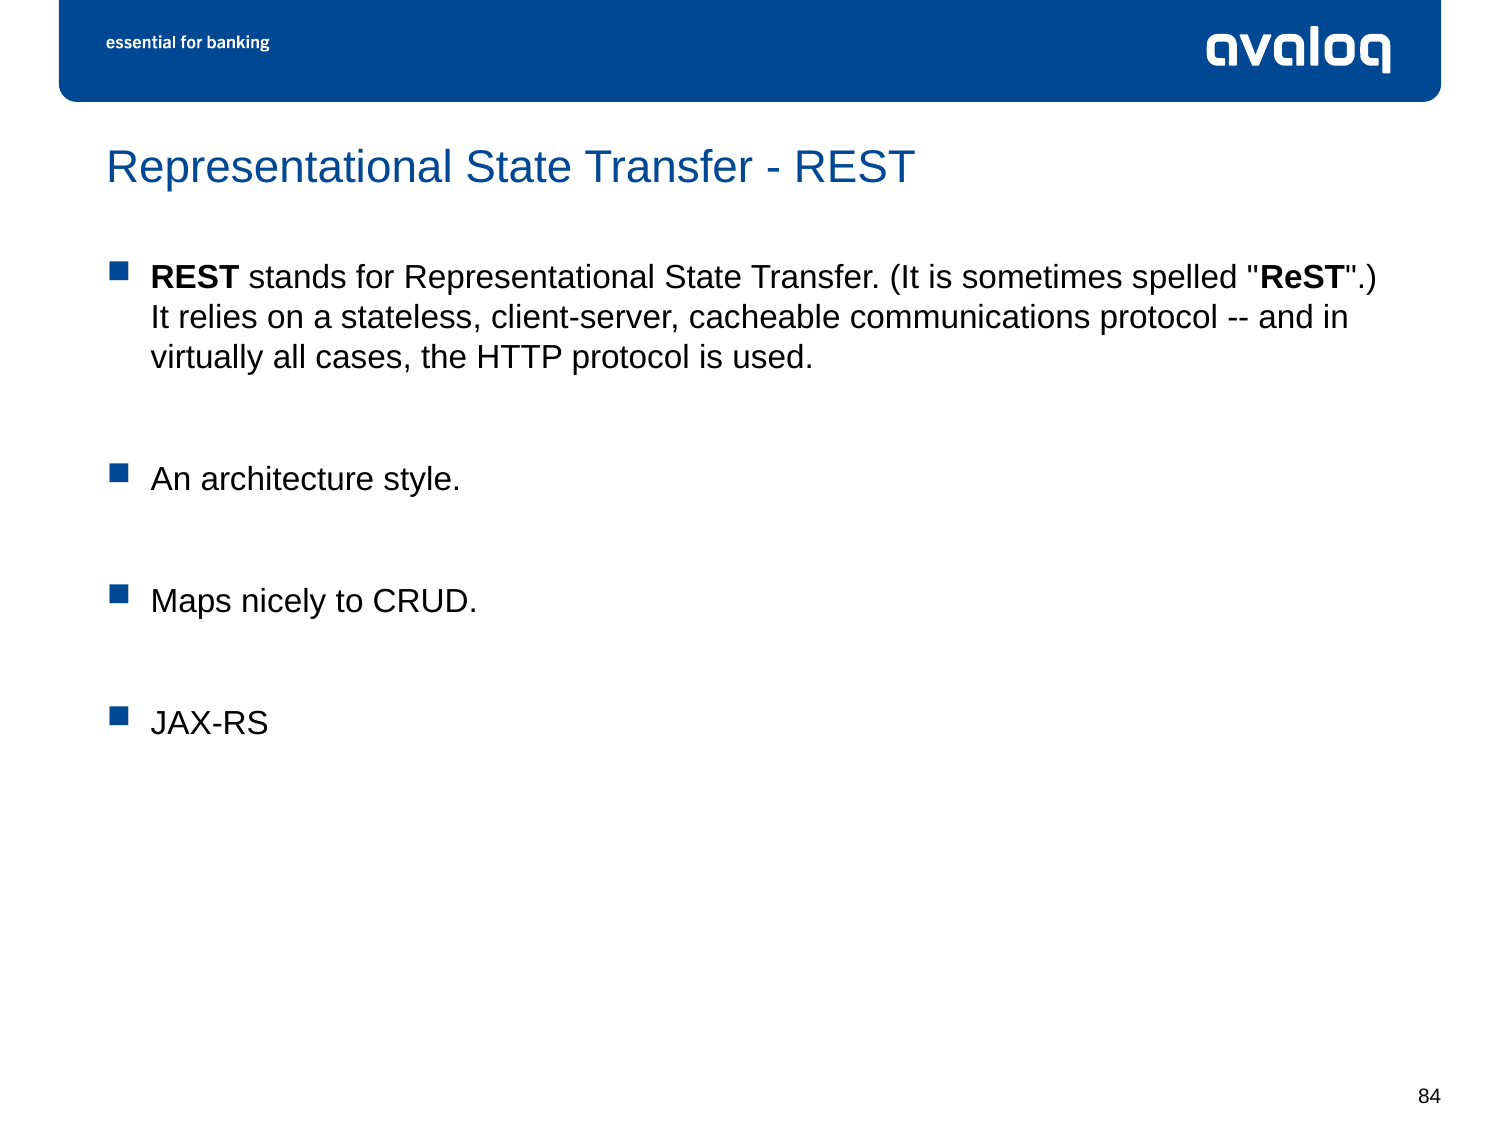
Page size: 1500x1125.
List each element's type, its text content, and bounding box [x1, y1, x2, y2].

list REST stands for Representational State Transfer. (It is sometimes spelled "ReST".) It relies on a stateless, client-server, cacheable communications protocol -- and in virtually all cases, the HTTP protocol is used. An architecture style. Maps nicely to CRUD. JAX-RS [105, 255, 1394, 1042]
title Representational State Transfer - REST [105, 142, 1394, 215]
slide_number 84 [1200, 1082, 1442, 1112]
